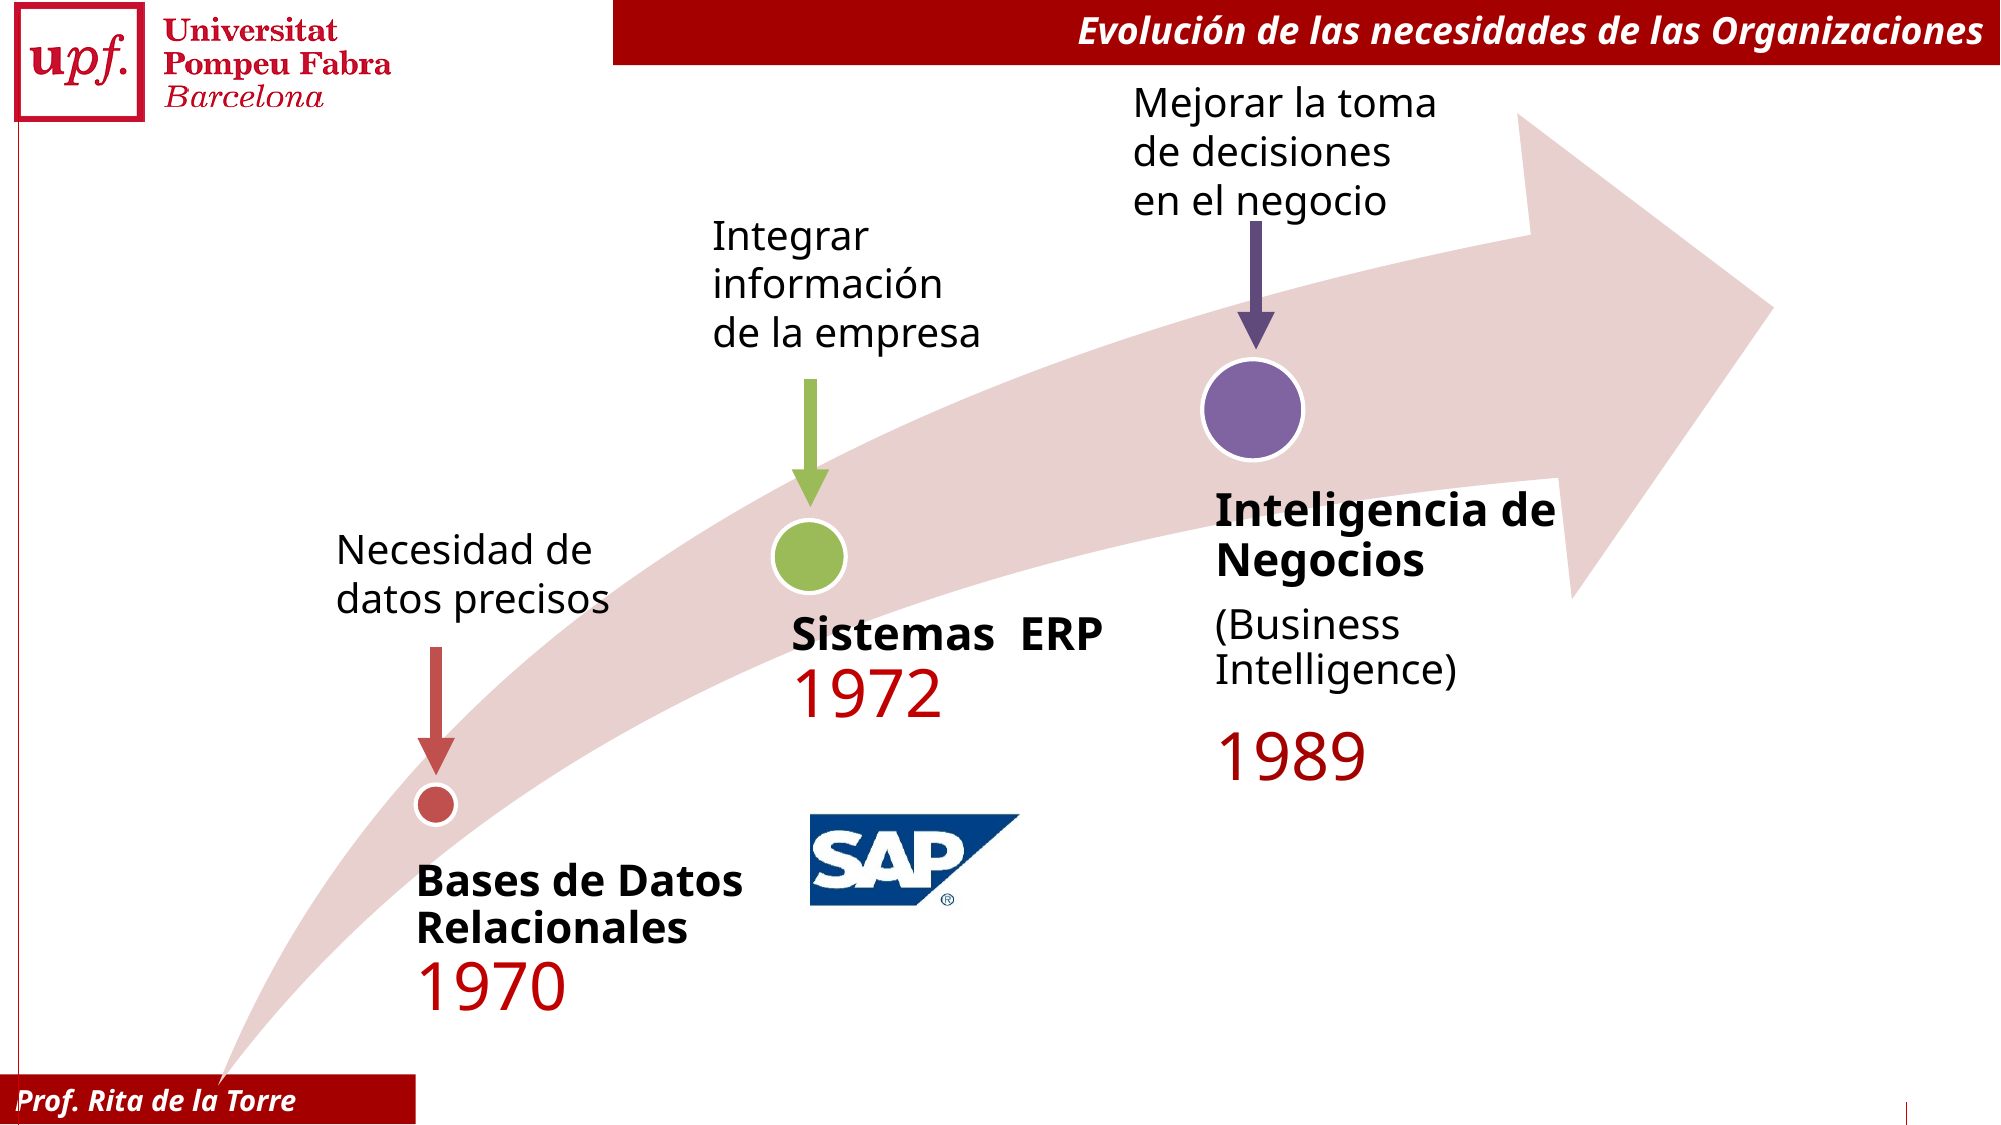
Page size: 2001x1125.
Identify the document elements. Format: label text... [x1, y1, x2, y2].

picture [810, 803, 1020, 914]
text_box Mejorar la toma de decisiones en el negocio [1117, 69, 1464, 111]
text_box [183, 112, 1809, 1086]
picture [14, 2, 407, 122]
title Evolución de las necesidades de las Organizaciones [613, 0, 2000, 66]
